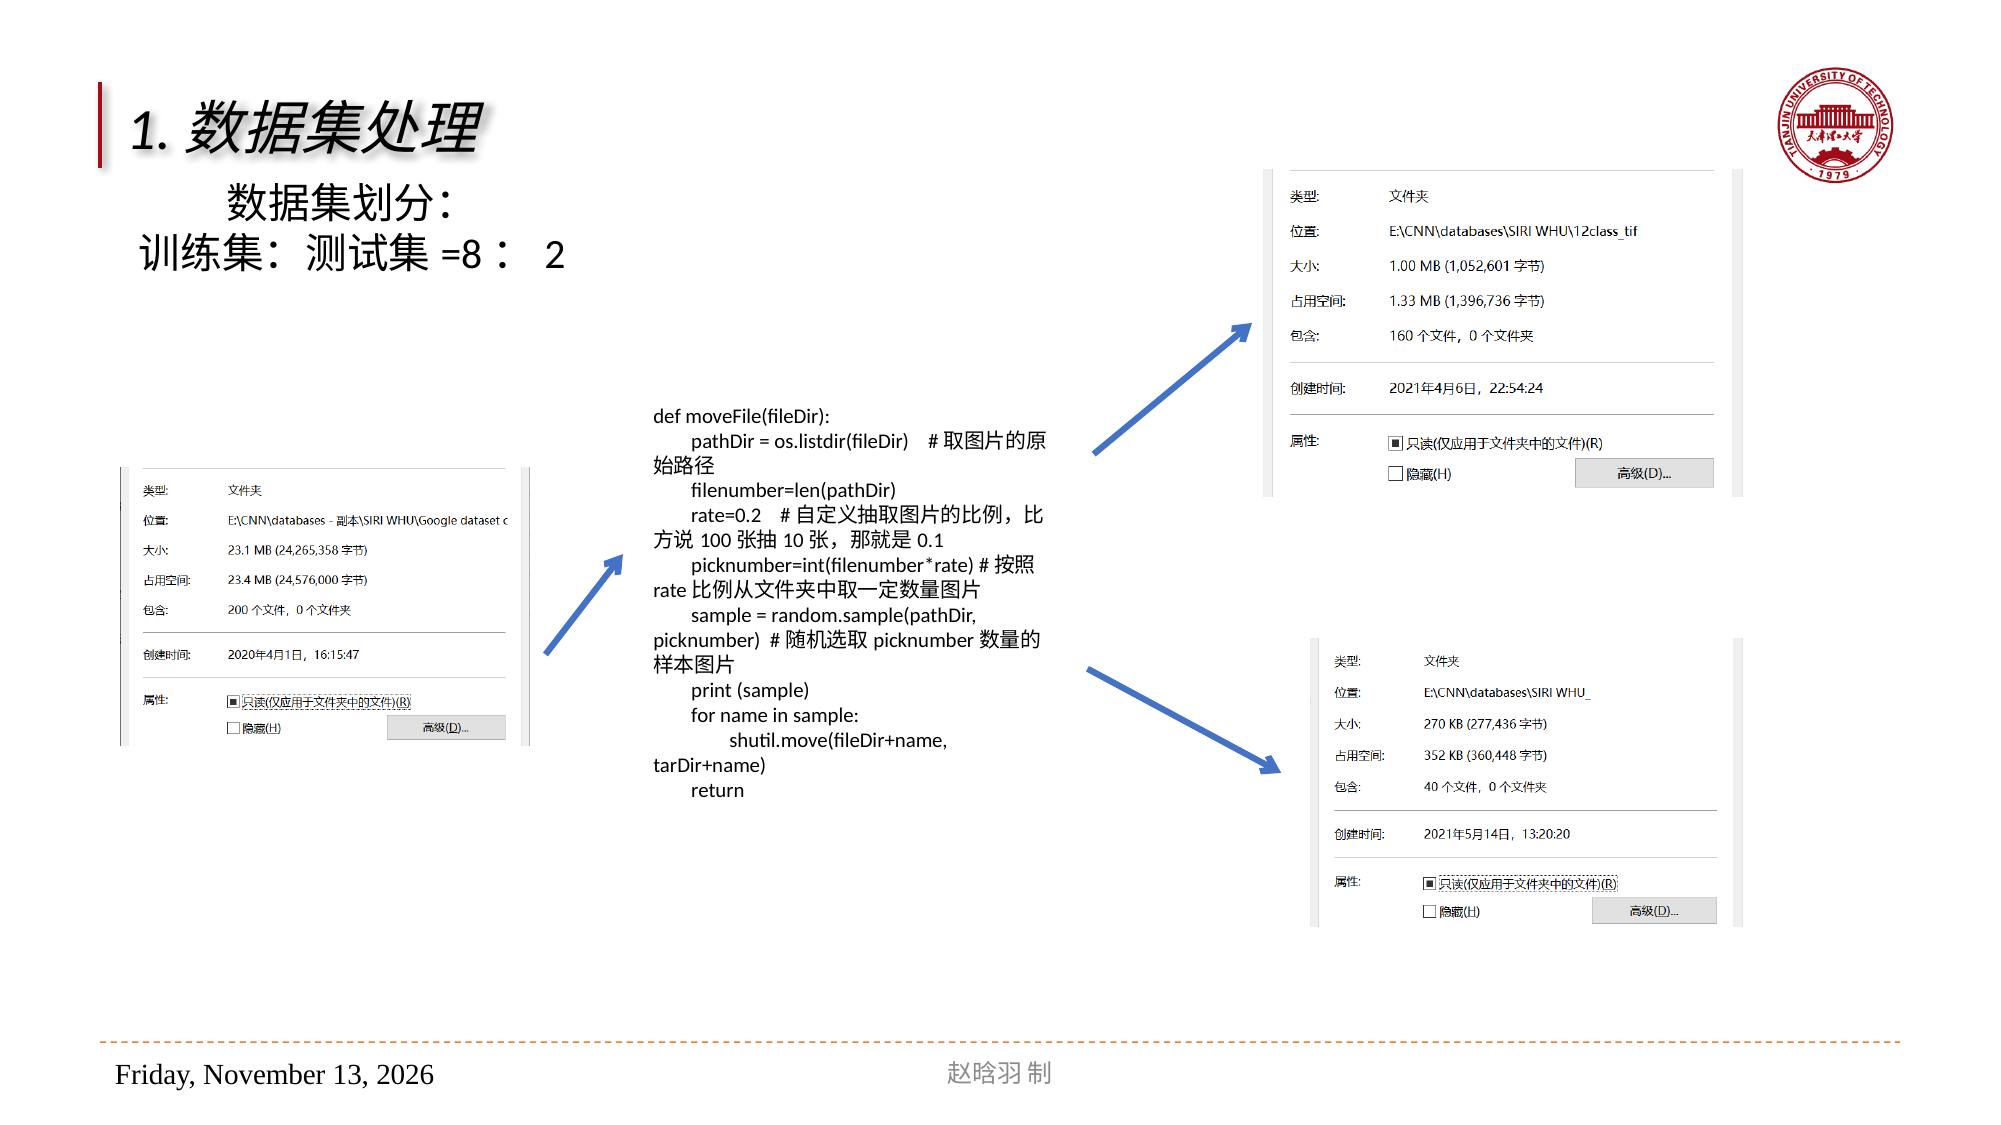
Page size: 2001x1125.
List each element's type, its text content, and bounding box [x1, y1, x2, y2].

list 1.数据集处理 [111, 83, 1247, 170]
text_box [545, 554, 623, 655]
picture [1263, 169, 1743, 497]
text_box 数据集划分： 训练集：测试集=8：2 [99, 169, 605, 285]
picture [1310, 638, 1743, 927]
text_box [1093, 322, 1253, 455]
text_box def moveFile(fileDir): pathDir = os.listdir(fileDir) #取图片的原始路径 filenumber=len(pathDir) rate=0.2 #自定义抽取图片的比例，比方说100张抽10张，那就是0.1 picknumber=int(filenumber*rate) #按照rate比例从文件夹中取一定数量图片 sample = random.sample(pathDir, picknumber) #随机选取picknumber数量的样本图片 print (sample) for name in sample: shutil.move(fileDir+name, tarDir+name) return [638, 394, 1075, 810]
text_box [1087, 668, 1282, 773]
slide_number [99, 1042, 550, 1103]
picture [120, 467, 530, 746]
footer 赵晗羽 制 [662, 1042, 1338, 1103]
slide_number [1449, 1042, 1900, 1103]
picture [1770, 60, 1900, 190]
